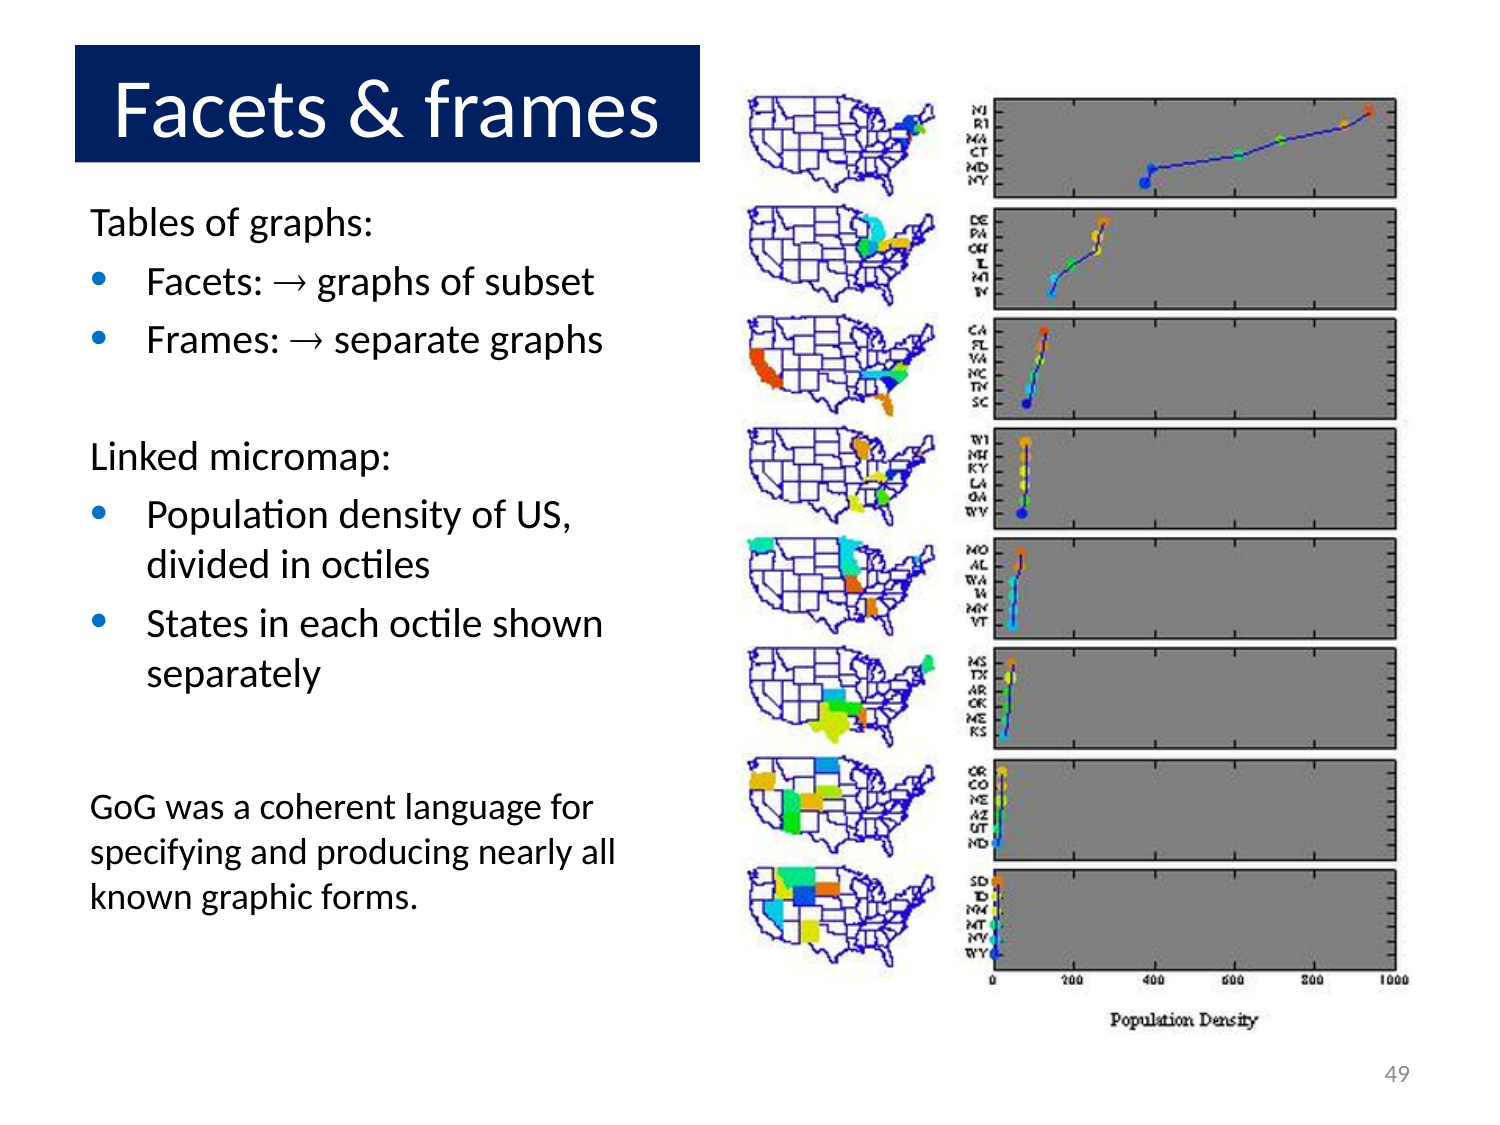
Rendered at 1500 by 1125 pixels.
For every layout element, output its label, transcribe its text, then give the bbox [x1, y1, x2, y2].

picture [737, 87, 1415, 1035]
list Tables of graphs: Facets:  graphs of subset Frames:  separate graphs Linked micromap: Population density of US, divided in octiles States in each octile shown separately [75, 187, 700, 1025]
slide_number 49 [1074, 1042, 1425, 1103]
title Facets & frames [75, 45, 700, 163]
text_box GoG was a coherent language for specifying and producing nearly all known graphic forms. [74, 774, 688, 925]
